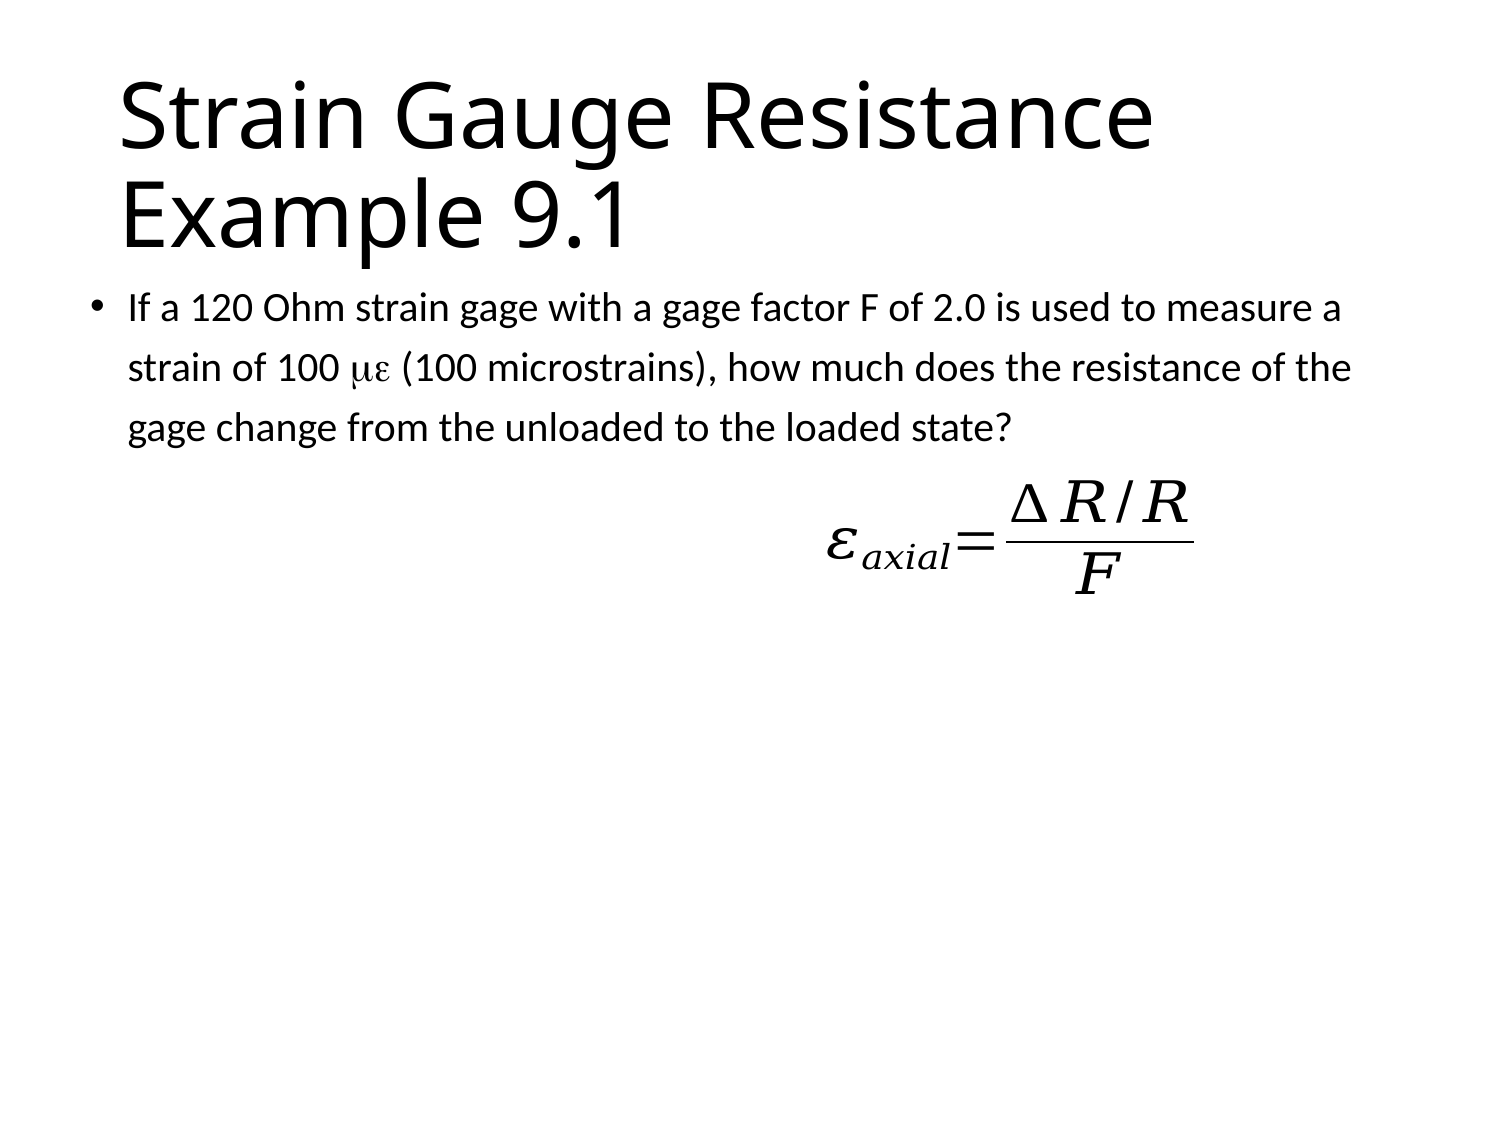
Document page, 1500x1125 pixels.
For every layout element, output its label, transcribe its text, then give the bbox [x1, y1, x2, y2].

title Strain Gauge Resistance Example 9.1 [103, 59, 1397, 262]
list If a 120 Ohm strain gage with a gage factor F of 2.0 is used to measure a strain of 100 me (100 microstrains), how much does the resistance of the gage change from the unloaded to the loaded state? [75, 262, 1425, 599]
